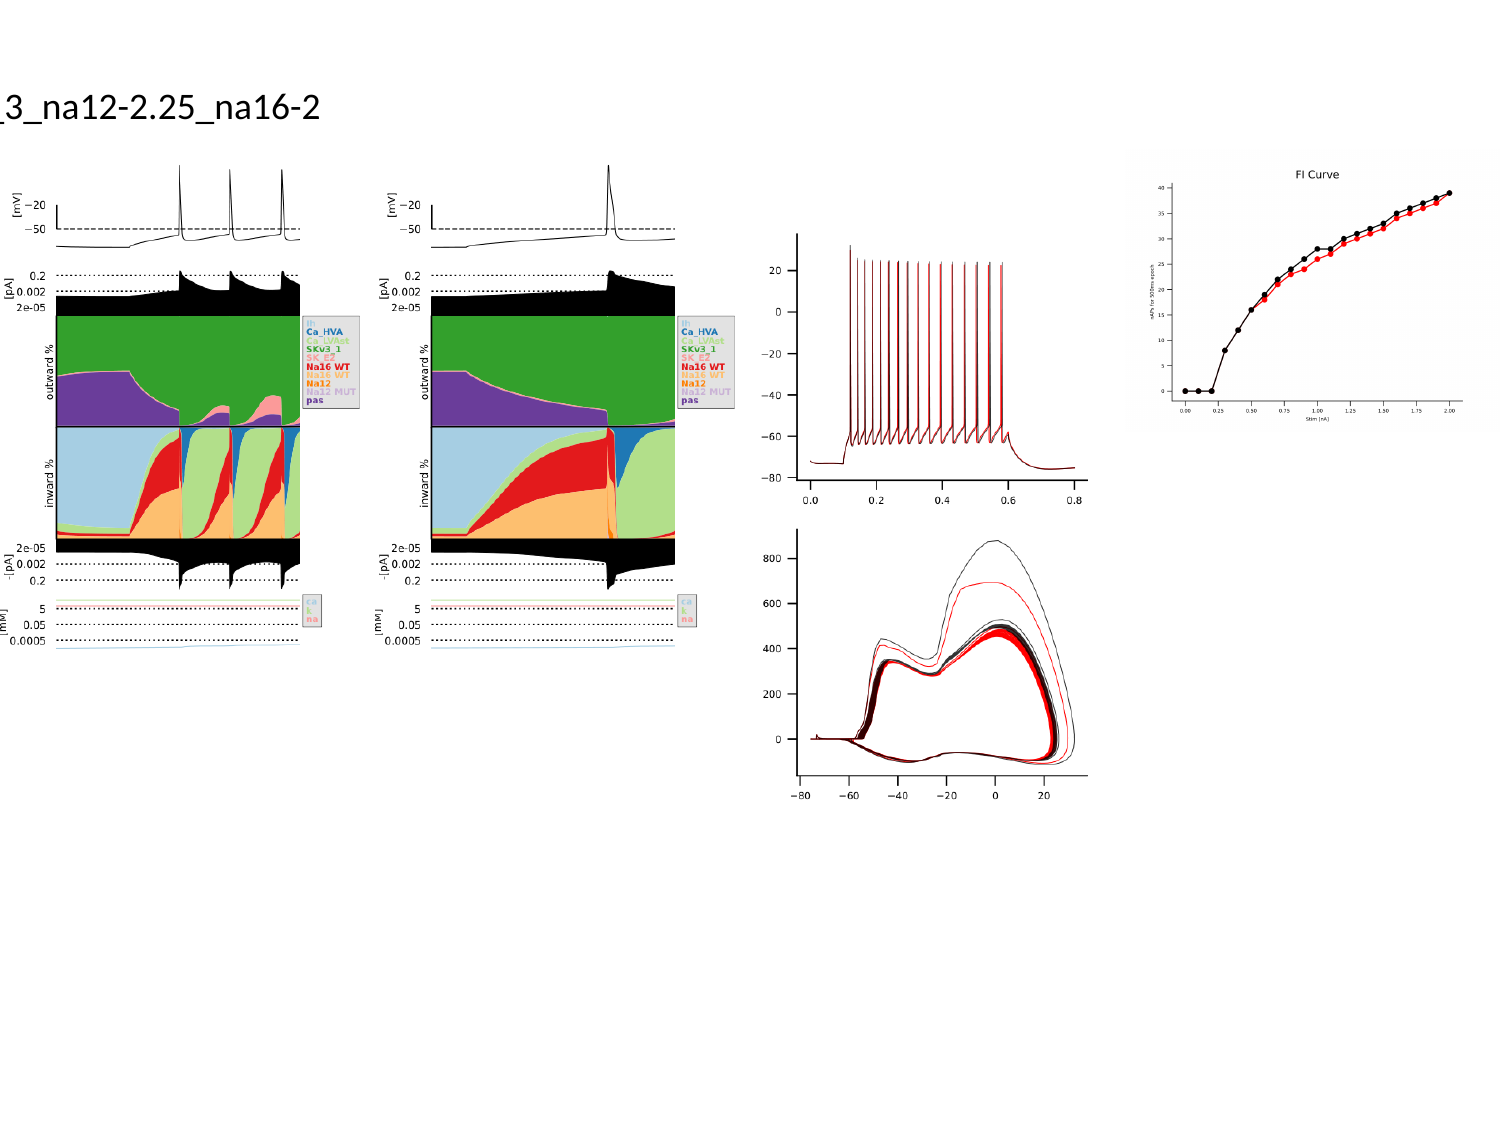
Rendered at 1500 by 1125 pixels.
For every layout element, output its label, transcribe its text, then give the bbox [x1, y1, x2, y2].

text_box mut6_3_na12-2.25_na16-2 [0, 74, 336, 135]
picture [0, 149, 1500, 853]
